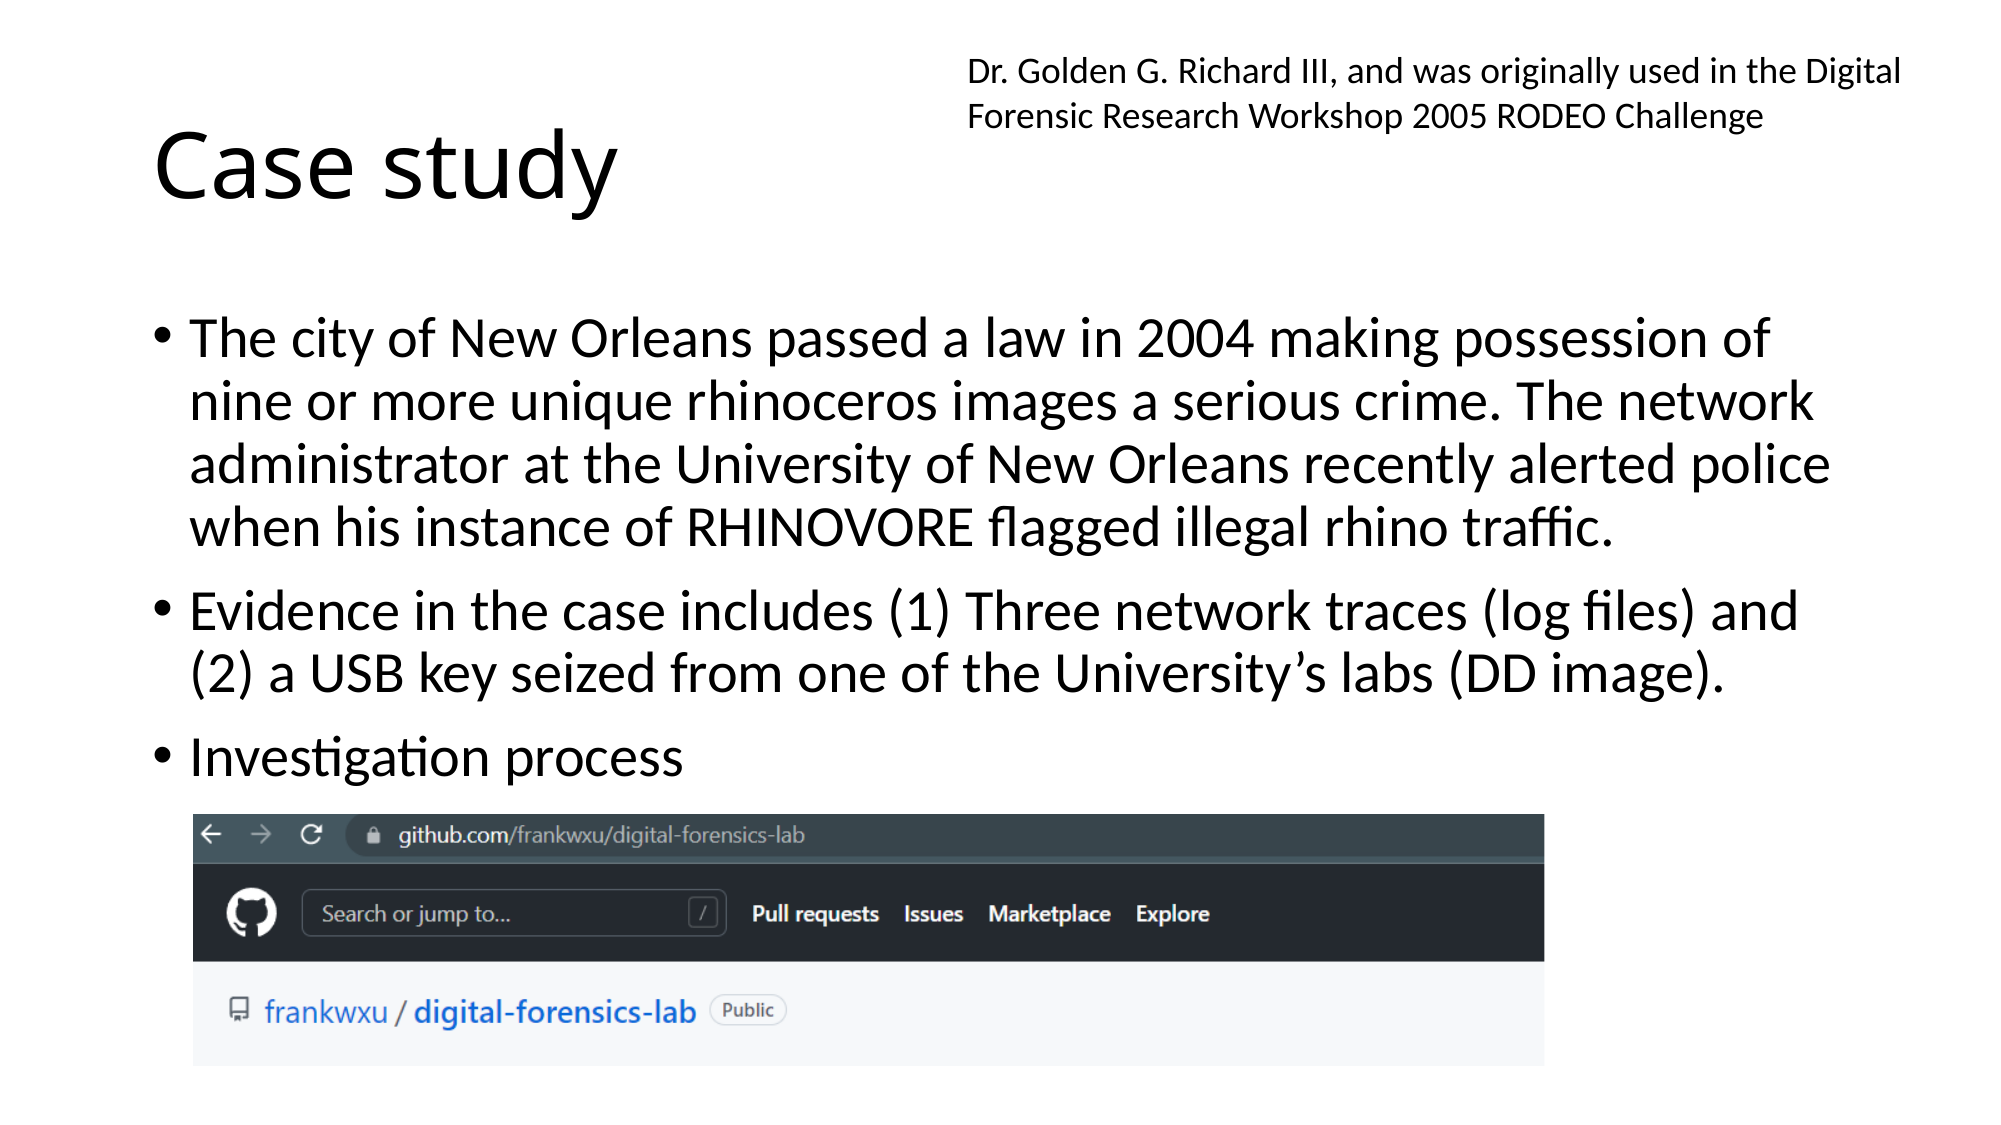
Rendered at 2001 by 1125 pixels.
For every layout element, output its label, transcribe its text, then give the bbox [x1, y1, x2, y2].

text_box Dr. Golden G. Richard III, and was originally used in the Digital Forensic Research Workshop 2005 RODEO Challenge [952, 38, 1973, 144]
list The city of New Orleans passed a law in 2004 making possession of nine or more unique rhinoceros images a serious crime. The network administrator at the University of New Orleans recently alerted police when his instance of RHINOVORE flagged illegal rhino traffic. Evidence in the case includes (1) Three network traces (log files) and (2) a USB key seized from one of the University’s labs (DD image). Investigation process [137, 299, 1863, 810]
title Case study [137, 59, 1863, 278]
picture [193, 814, 1545, 1066]
